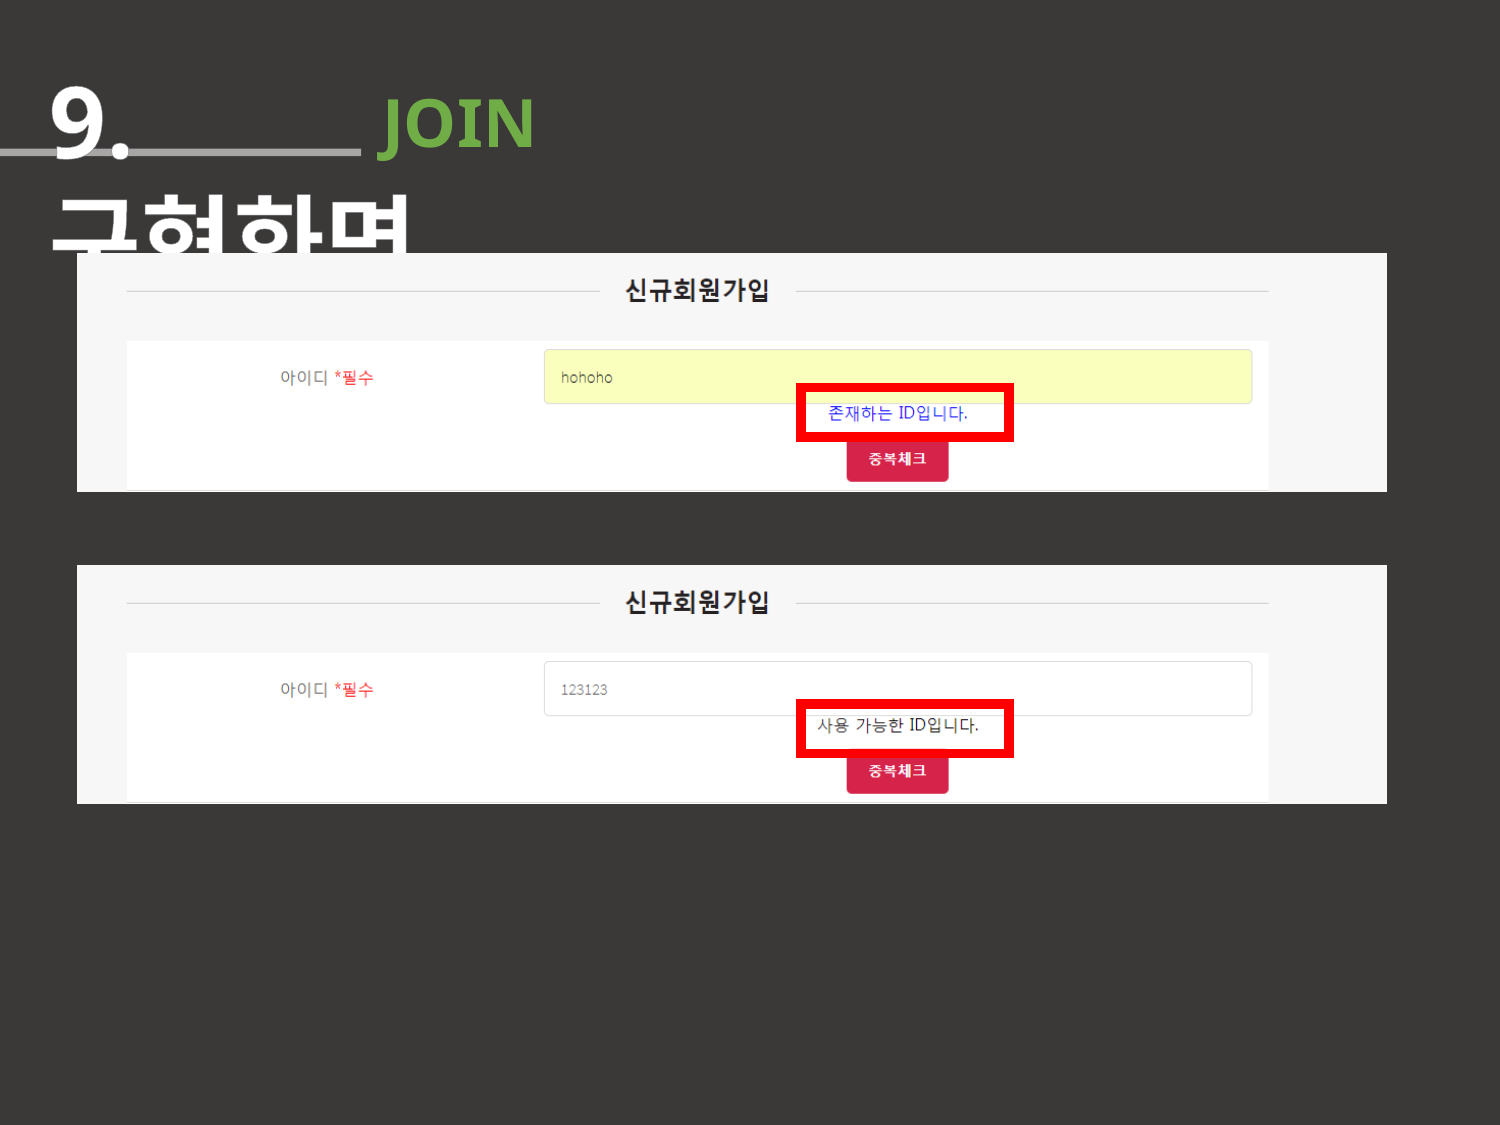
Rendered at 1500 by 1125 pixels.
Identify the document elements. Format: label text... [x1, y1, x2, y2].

picture [77, 565, 1387, 804]
text_box 9. 구현화면 [34, 50, 527, 426]
picture [77, 253, 1387, 492]
text_box [0, 148, 34, 157]
text_box JOIN [367, 73, 660, 168]
